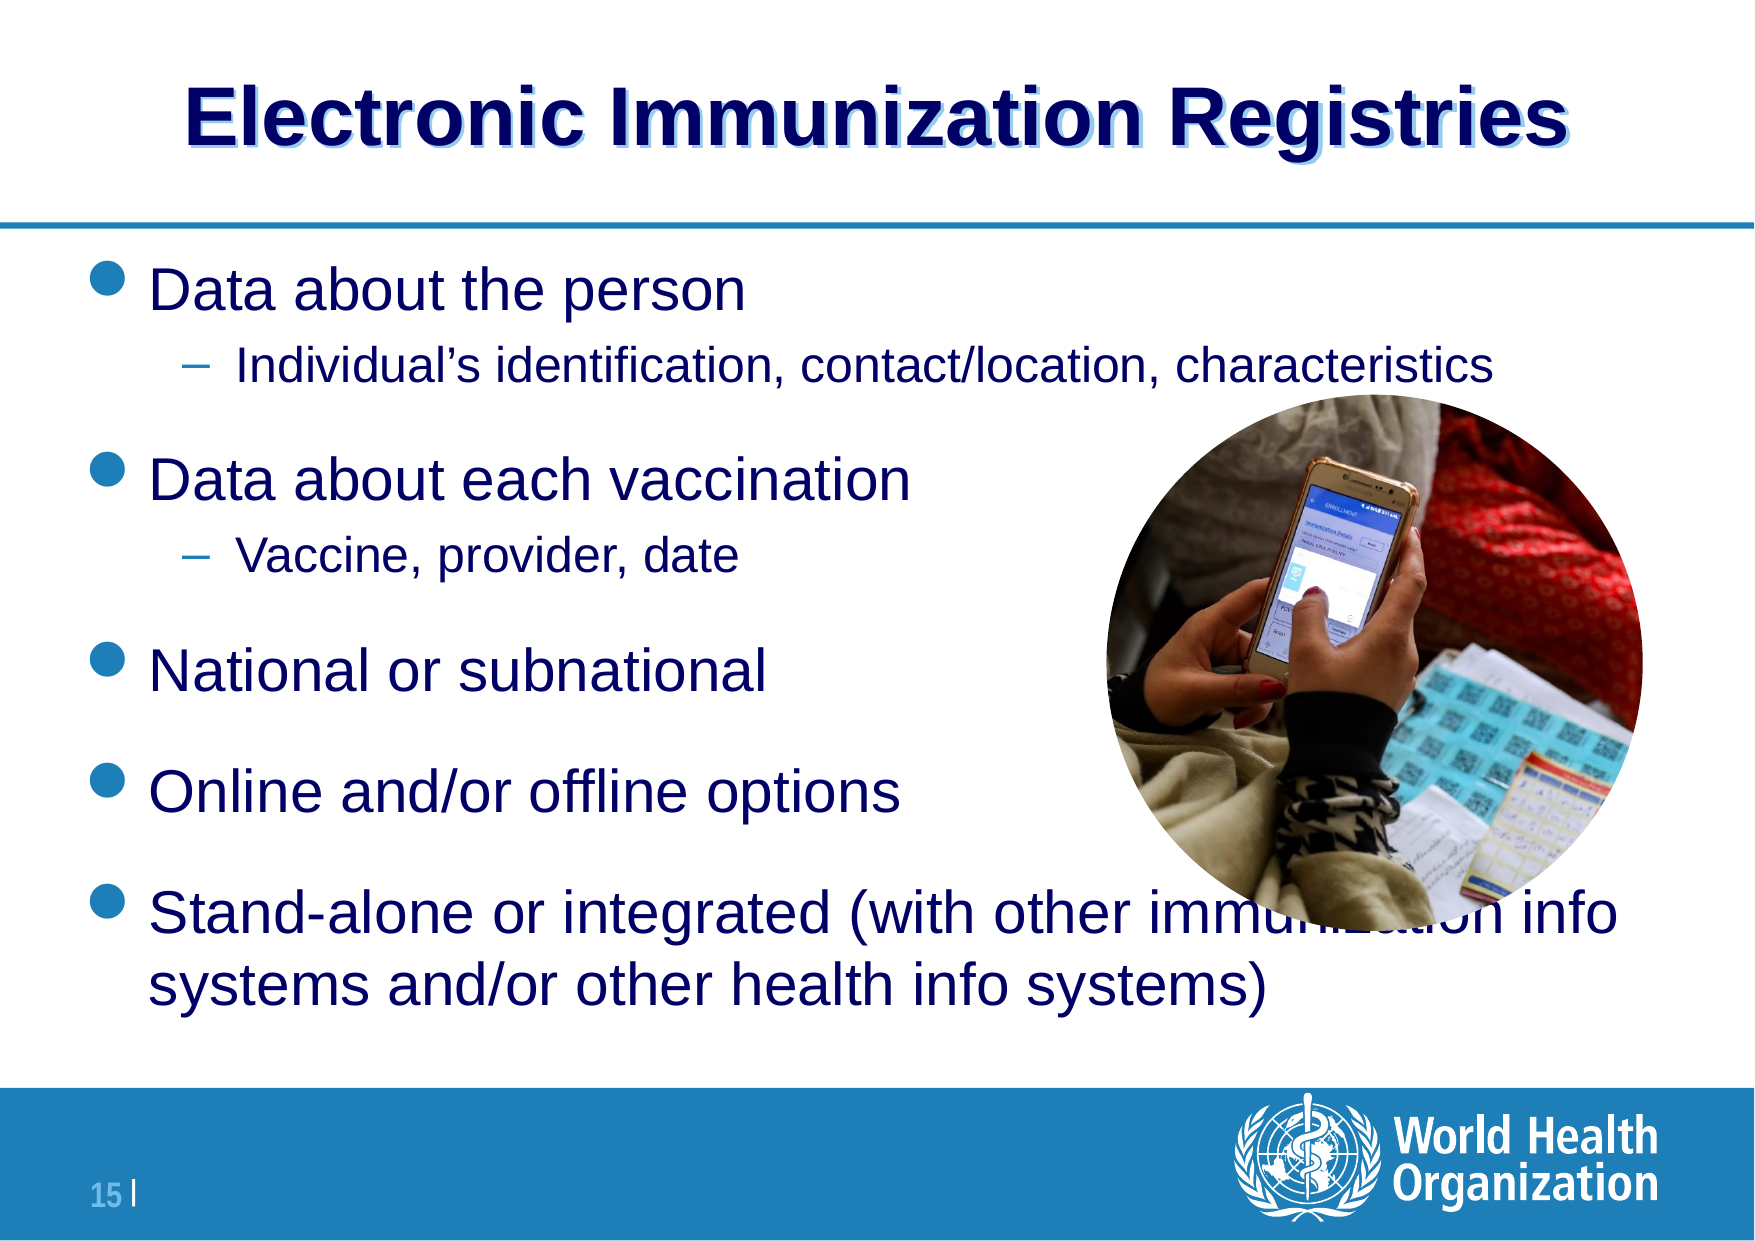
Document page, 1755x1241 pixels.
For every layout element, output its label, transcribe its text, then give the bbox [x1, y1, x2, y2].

picture [1106, 394, 1643, 932]
title Electronic Immunization Registries [0, 0, 1755, 224]
list Data about the person Individual’s identification, contact/location, characteristics Data about each vaccination Vaccine, provider, date National or subnational Online and/or offline options Stand-alone or integrated (with other immunization info systems and/or other health info systems) [84, 249, 1676, 578]
